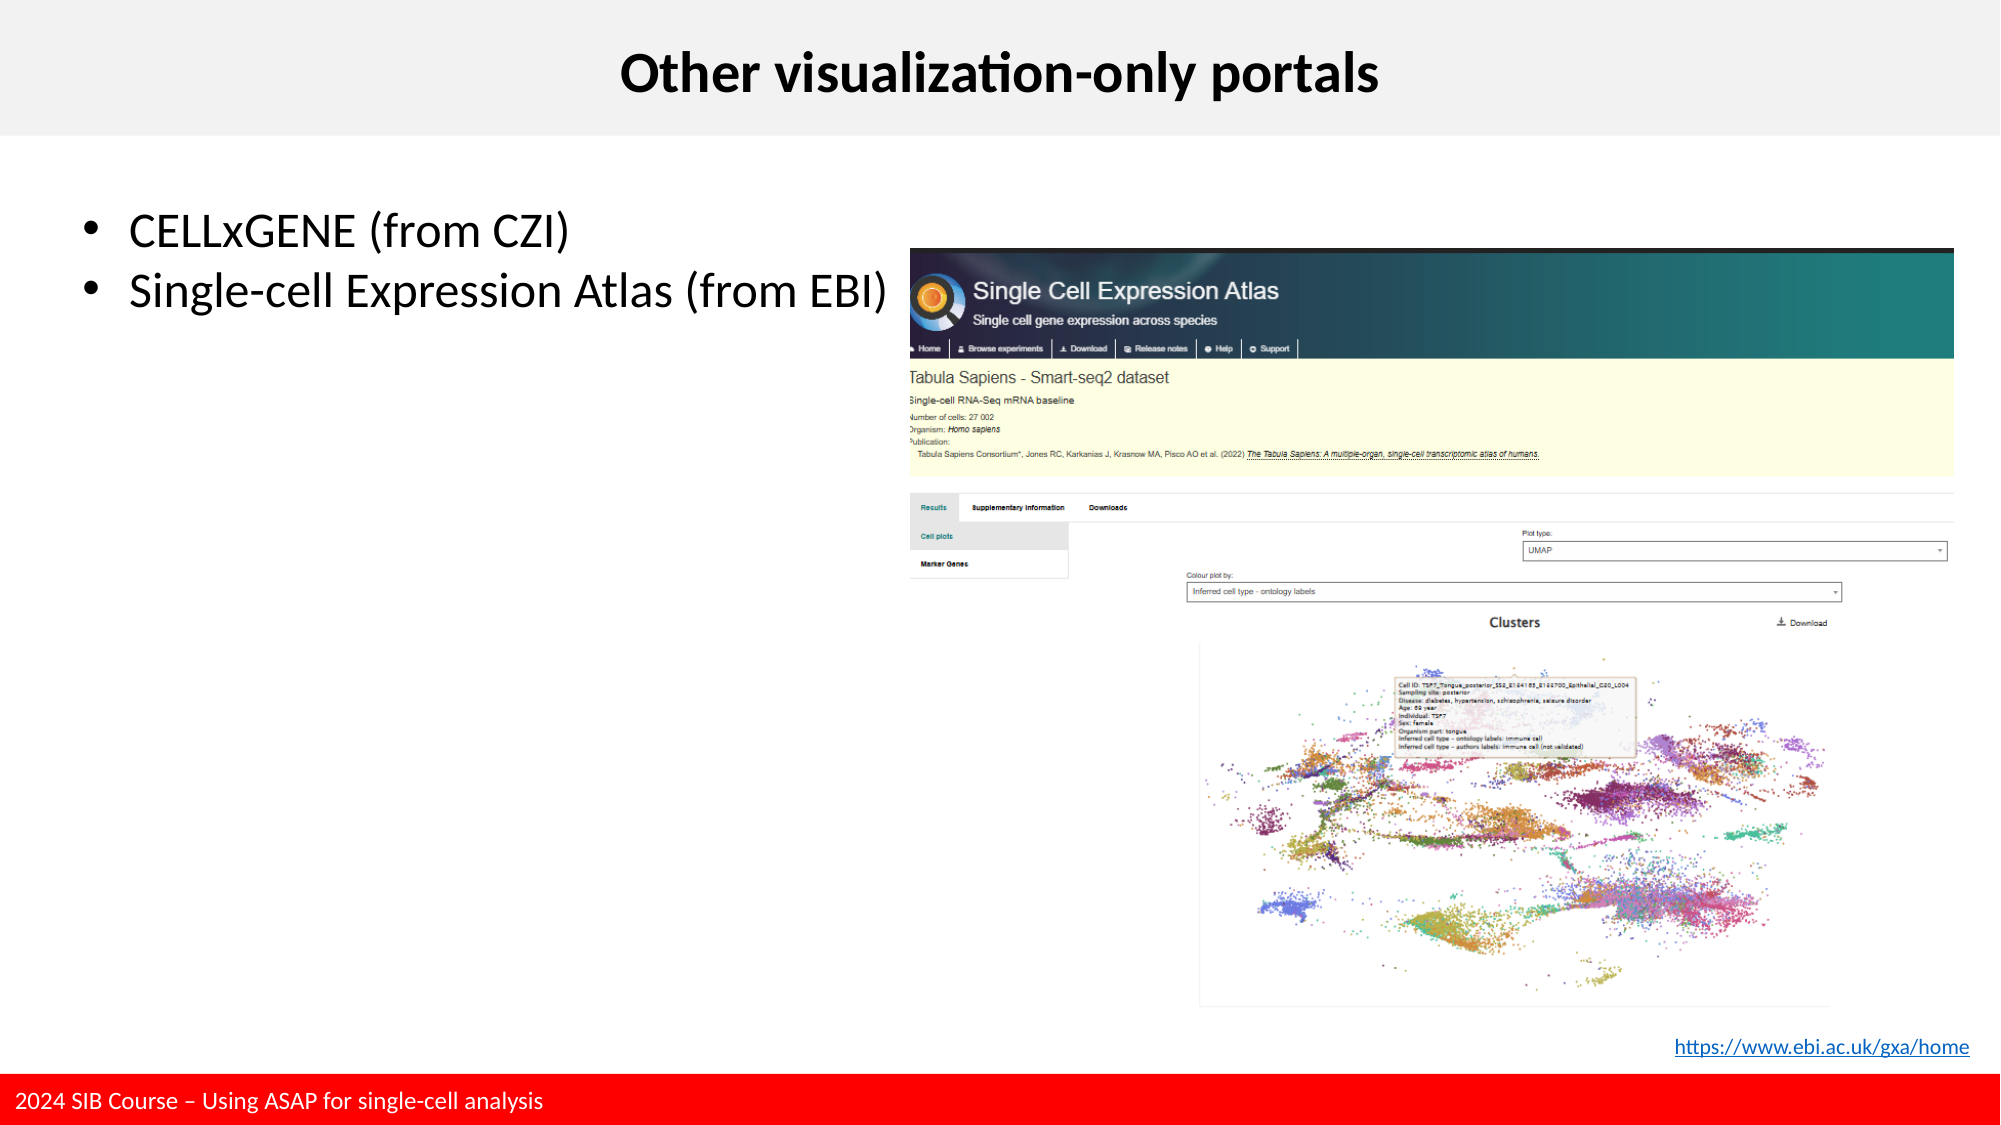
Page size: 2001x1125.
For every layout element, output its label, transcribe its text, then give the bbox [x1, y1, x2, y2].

text_box CELLxGENE (from CZI) Single-cell Expression Atlas (from EBI) [67, 189, 1933, 525]
text_box https://www.ebi.ac.uk/gxa/home [1659, 1024, 2000, 1066]
picture [910, 248, 1954, 1010]
text_box Other visualization-only portals [0, 26, 2000, 112]
